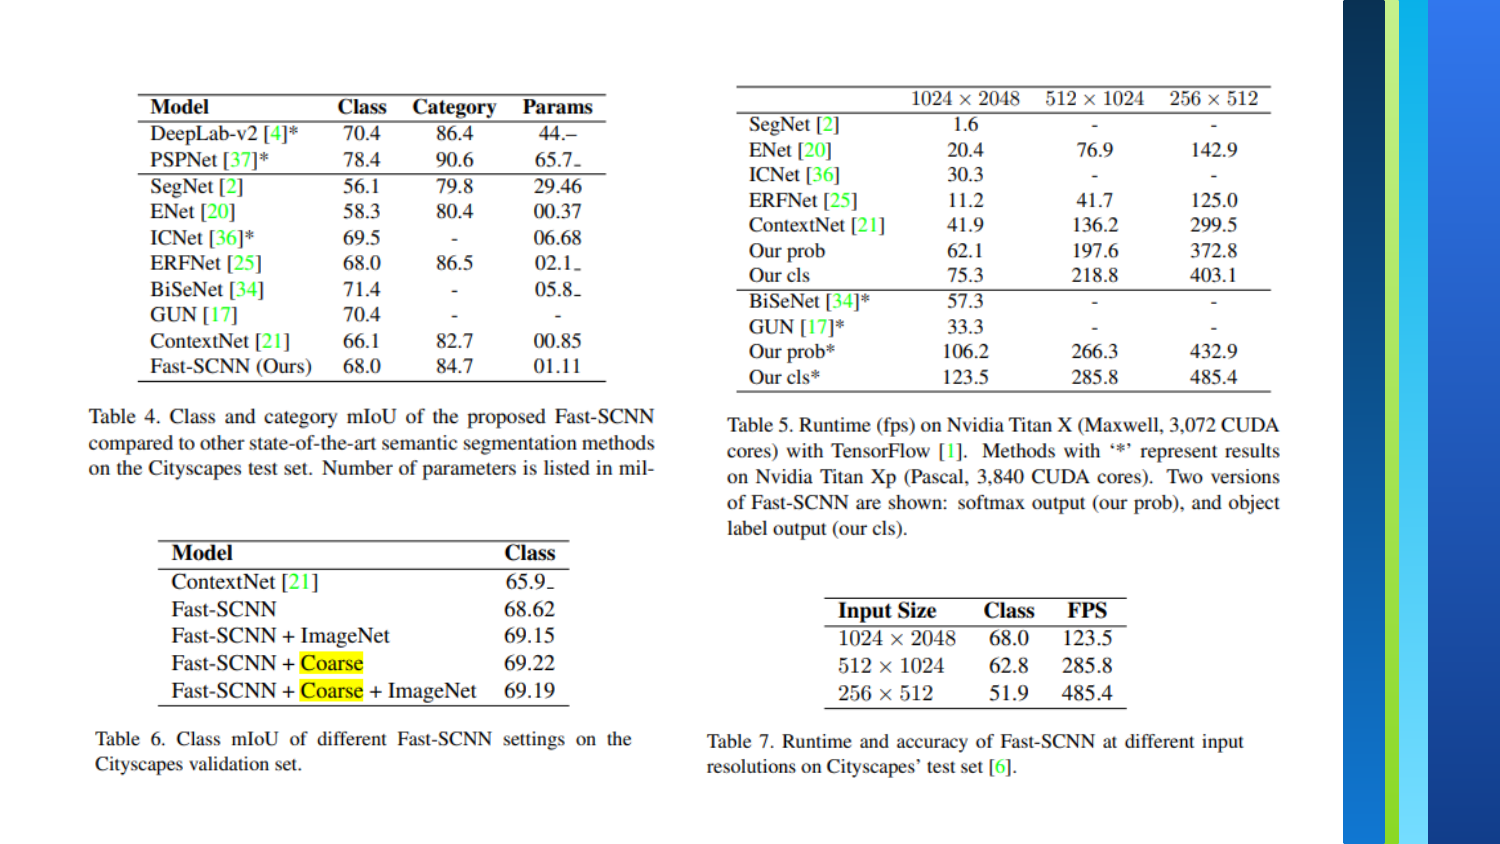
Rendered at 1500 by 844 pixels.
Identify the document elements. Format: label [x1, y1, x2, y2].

picture [698, 69, 1312, 557]
picture [42, 45, 677, 799]
picture [676, 574, 1270, 799]
